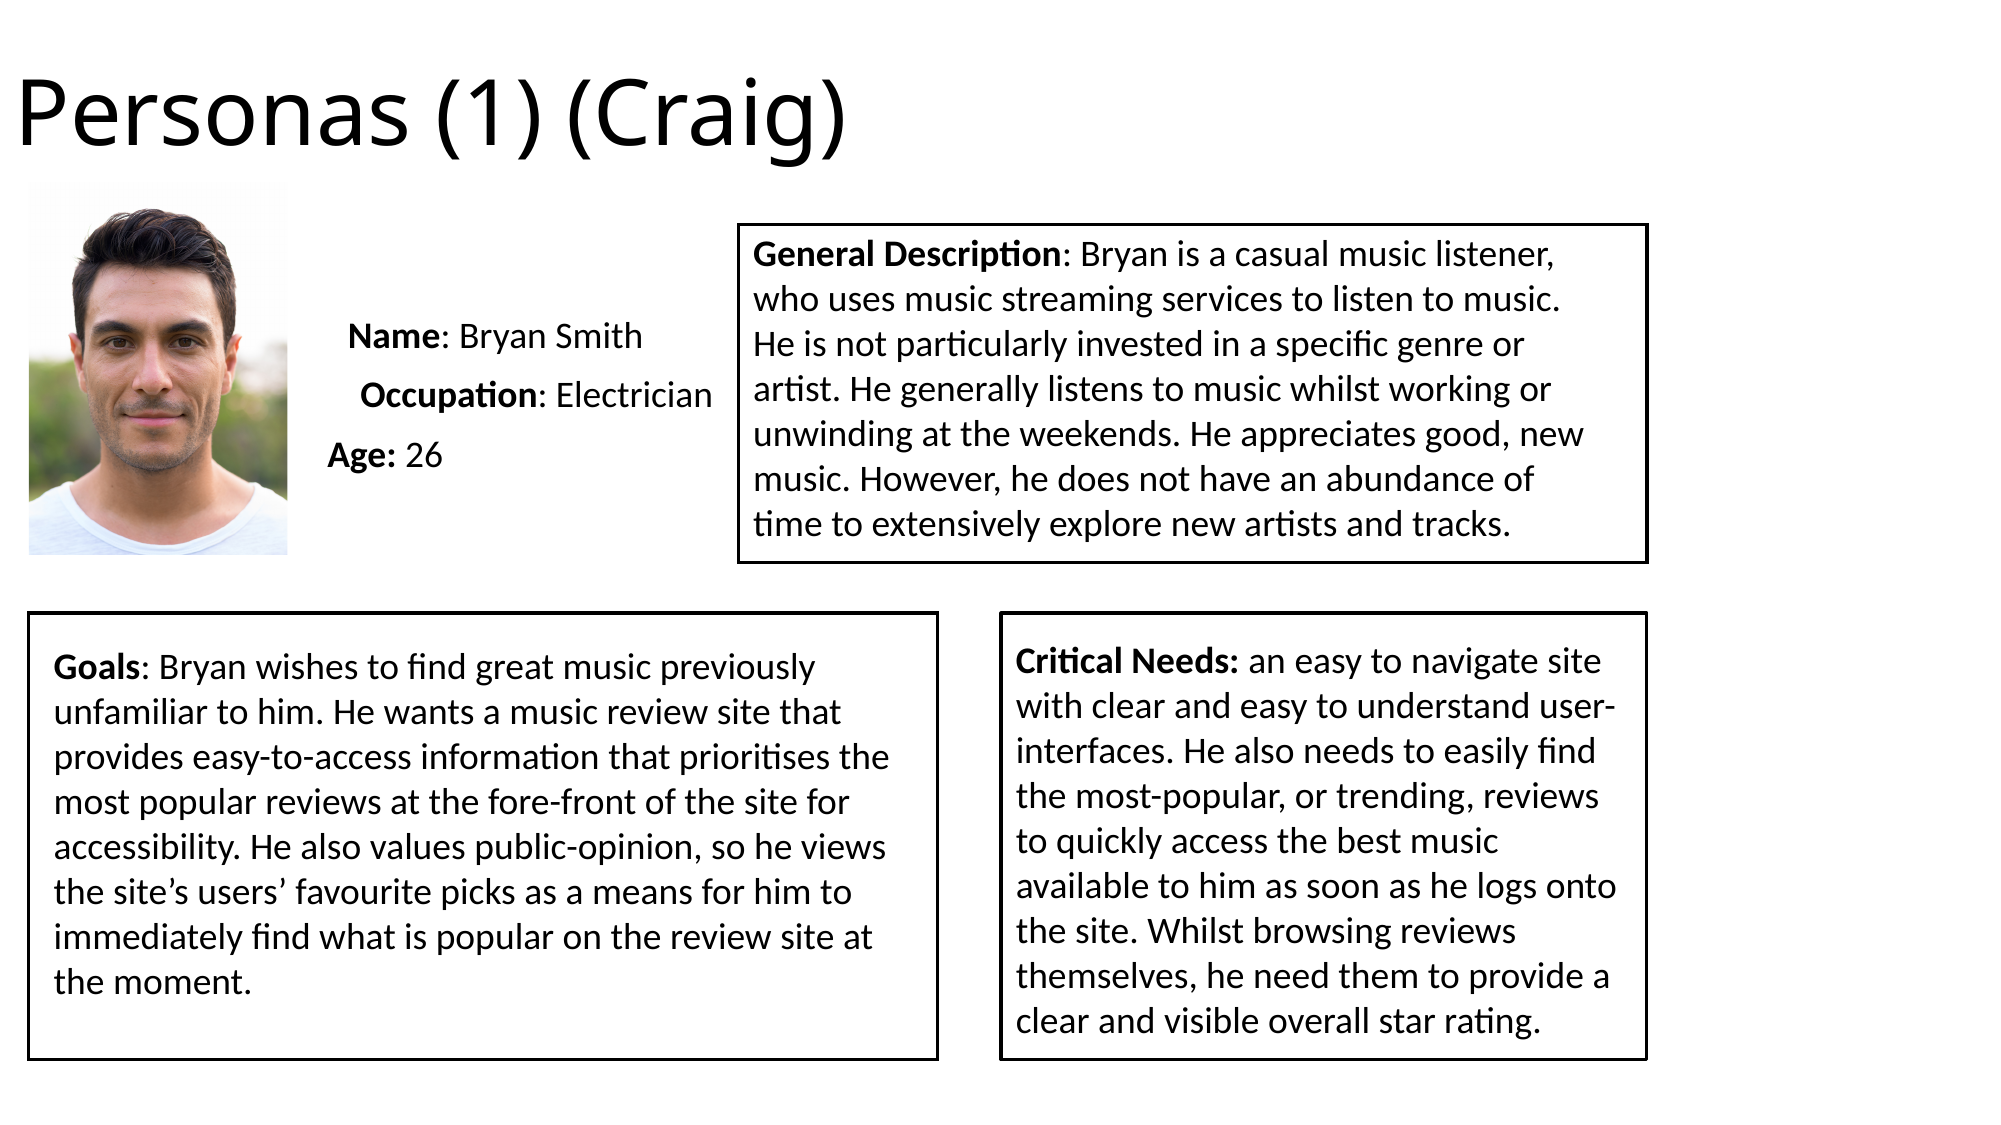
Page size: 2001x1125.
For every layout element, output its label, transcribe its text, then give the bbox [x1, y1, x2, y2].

text_box [1001, 613, 1647, 1060]
text_box [736, 222, 1649, 564]
text_box General Description: Bryan is a casual music listener, who uses music streaming services to listen to music. He is not particularly invested in a specific genre or artist. He generally listens to music whilst working or unwinding at the weekends. He appreciates good, new music. However, he does not have an abundance of time to extensively explore new artists and tracks. [738, 221, 1627, 552]
text_box Occupation: Electrician [345, 363, 729, 423]
text_box Age: 26 [312, 422, 459, 482]
text_box [27, 611, 940, 1062]
picture [28, 182, 288, 556]
text_box Name: Bryan Smith [333, 303, 659, 364]
title Personas (1) (Craig) [0, 6, 2000, 225]
